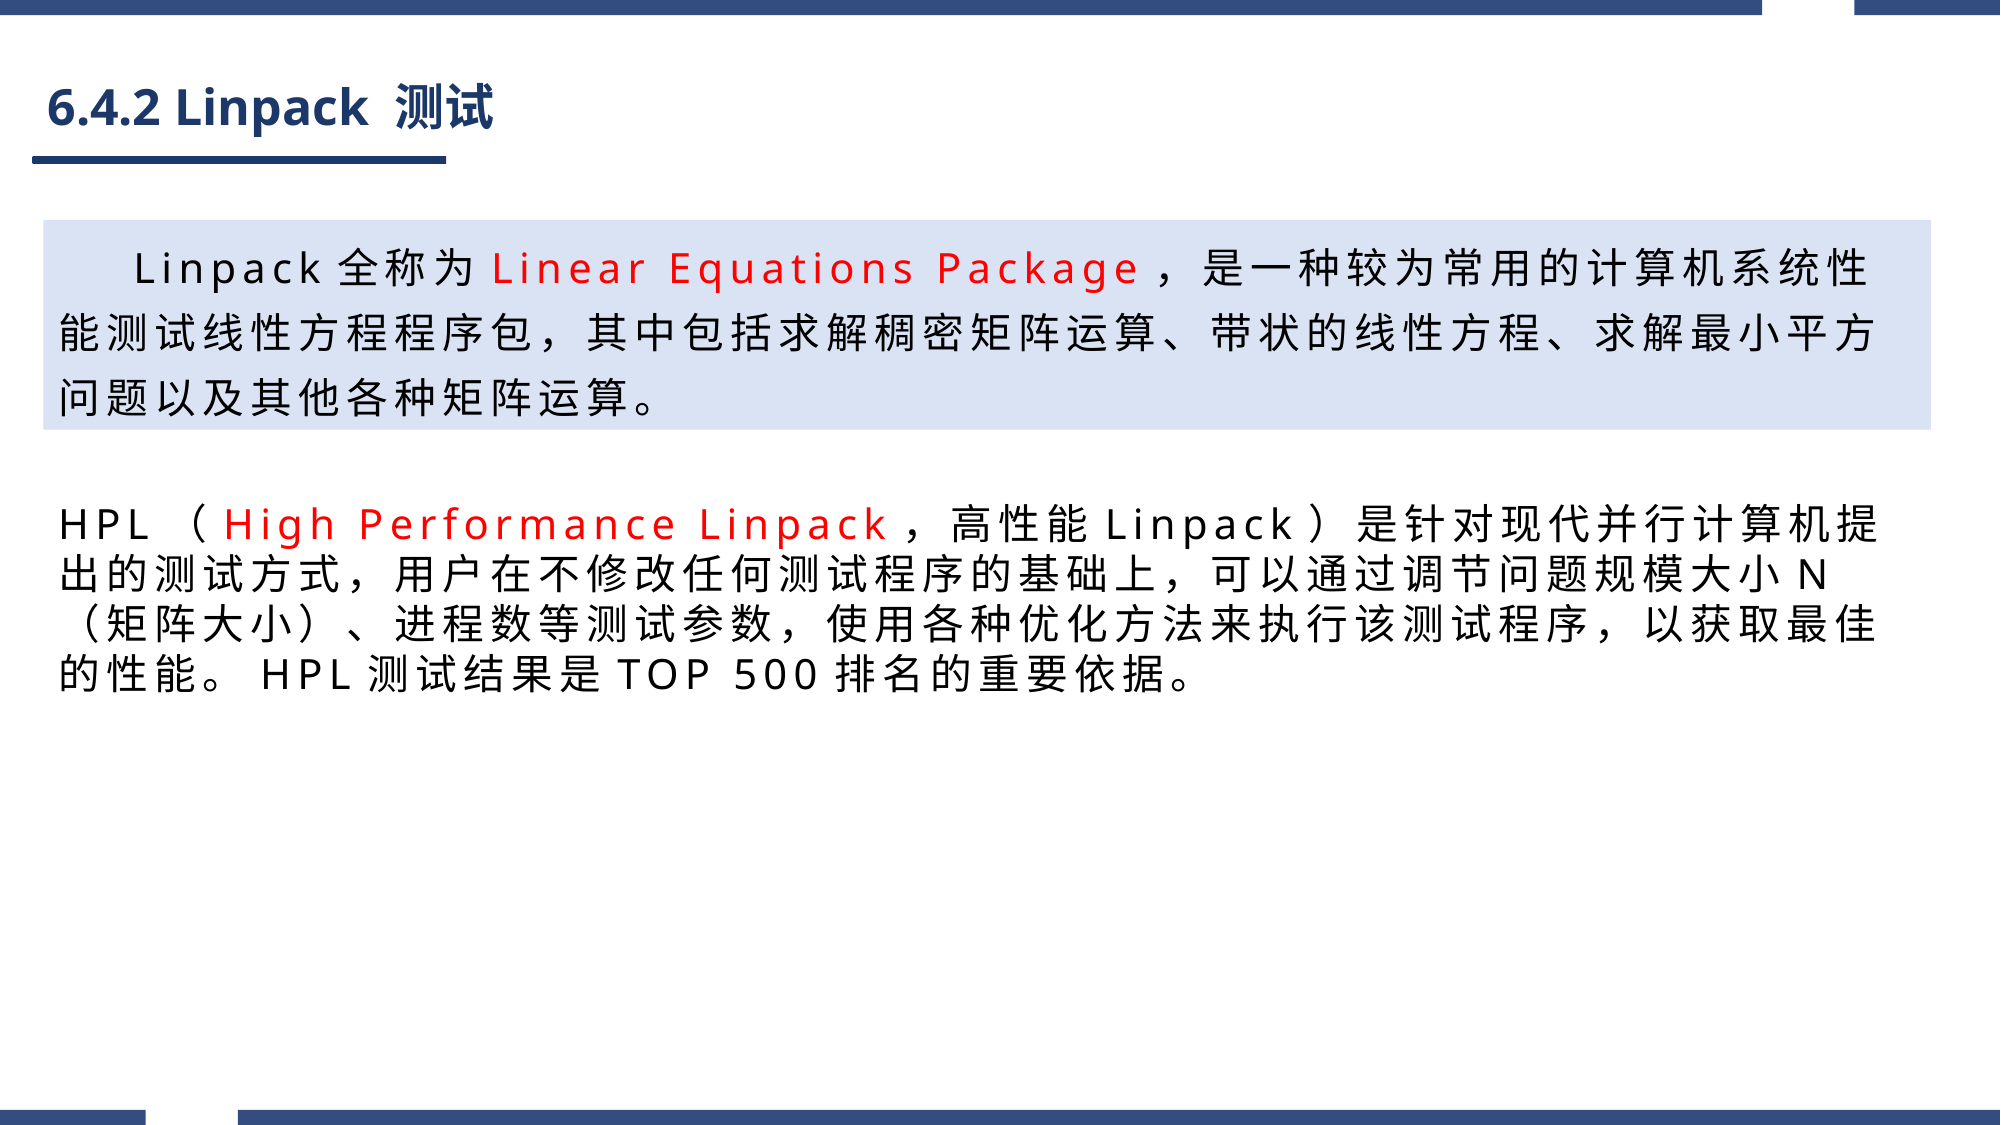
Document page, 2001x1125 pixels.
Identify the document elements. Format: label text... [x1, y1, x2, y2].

text_box HPL（High Performance Linpack，高性能Linpack）是针对现代并行计算机提出的测试方式，用户在不修改任何测试程序的基础上，可以通过调节问题规模大小N（矩阵大小）、进程数等测试参数，使用各种优化方法来执行该测试程序，以获取最佳的性能。HPL测试结果是TOP 500排名的重要依据。 [43, 490, 1931, 706]
text_box Linpack全称为Linear Equations Package，是一种较为常用的计算机系统性能测试线性方程程序包，其中包括求解稠密矩阵运算、带状的线性方程、求解最小平方问题以及其他各种矩阵运算。 [43, 219, 1931, 430]
title 6.4.2 Linpack 测试 [32, 67, 778, 152]
